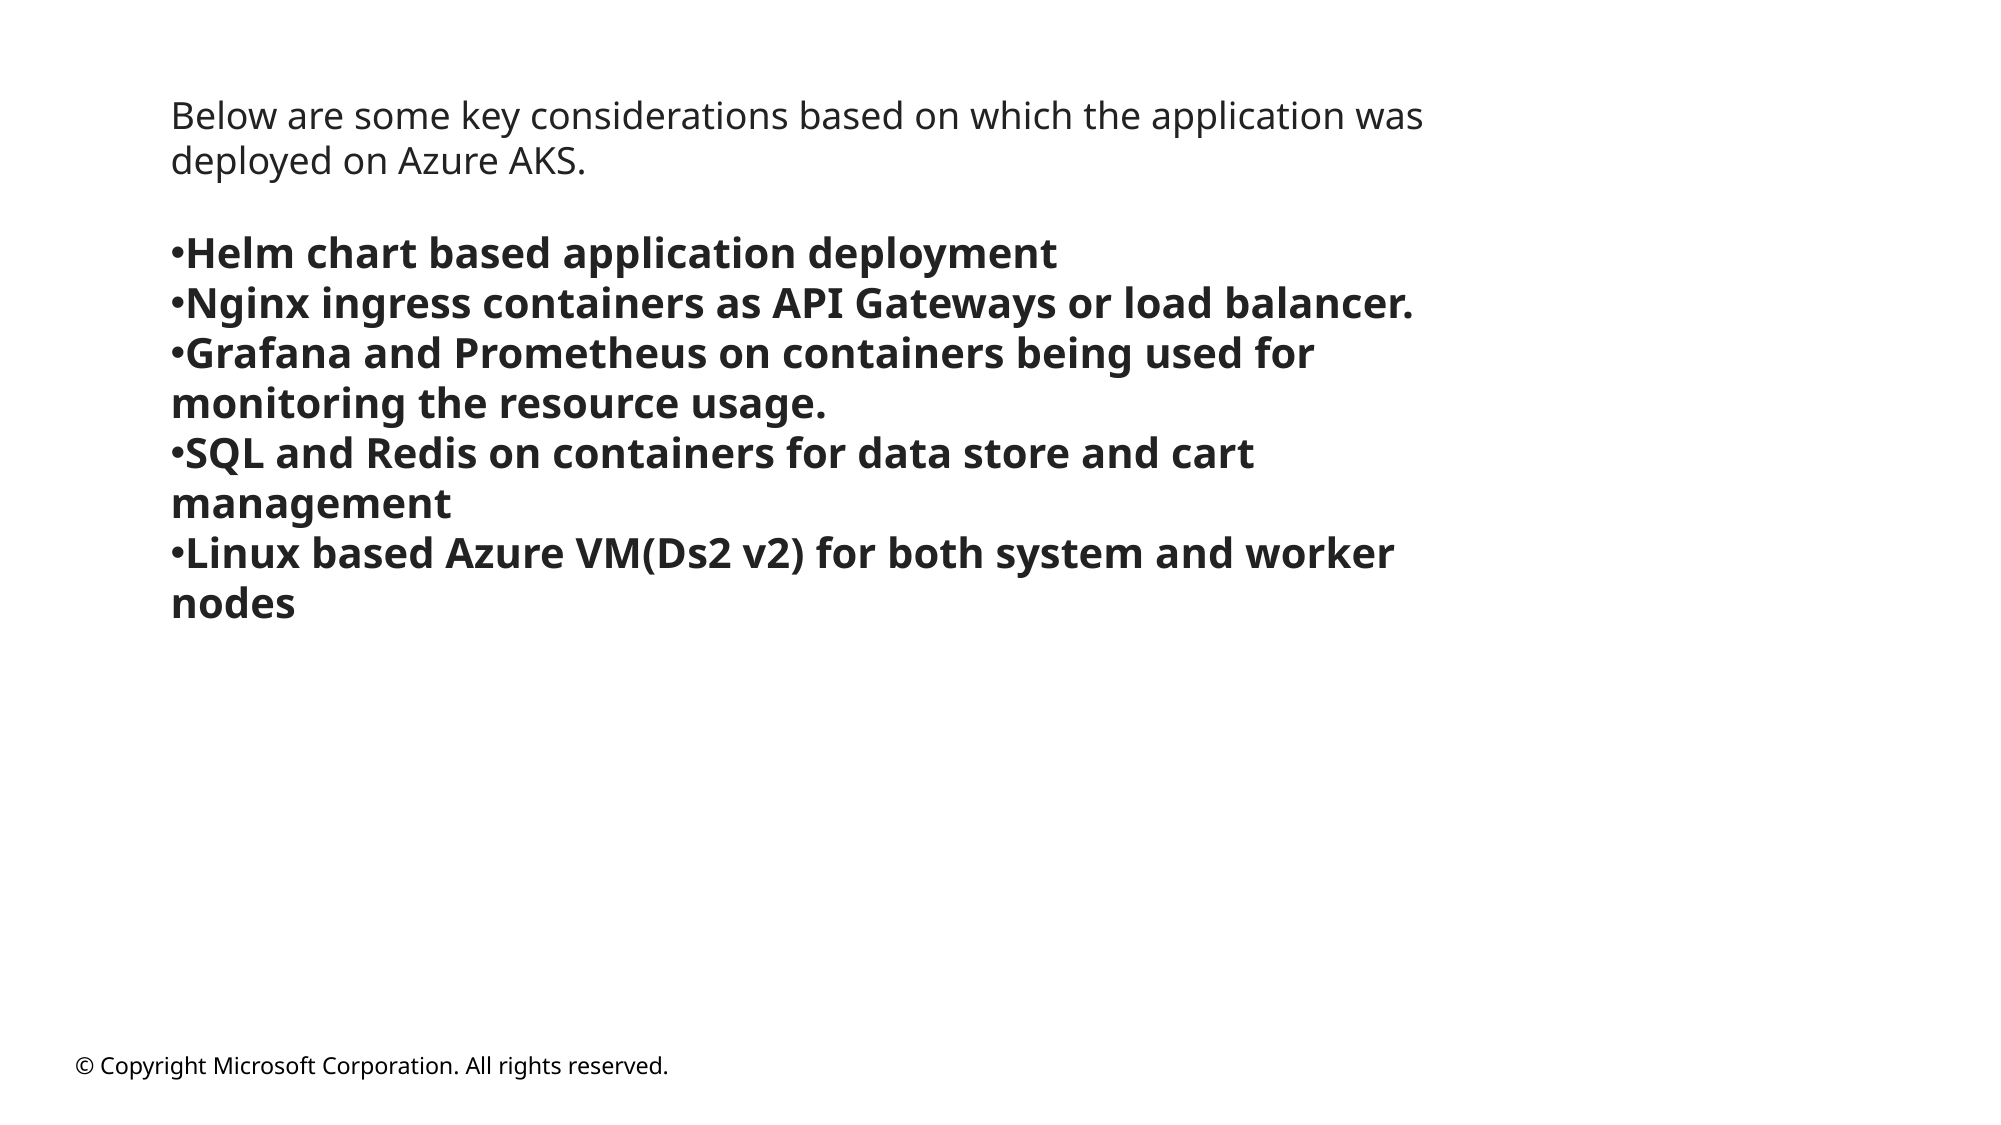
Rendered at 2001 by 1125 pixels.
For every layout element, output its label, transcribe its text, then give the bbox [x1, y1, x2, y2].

text_box Below are some key considerations based on which the application was deployed on Azure AKS. Helm chart based application deployment Nginx ingress containers as API Gateways or load balancer. Grafana and Prometheus on containers being used for monitoring the resource usage. SQL and Redis on containers for data store and cart management Linux based Azure VM(Ds2 v2) for both system and worker nodes [155, 84, 1488, 635]
